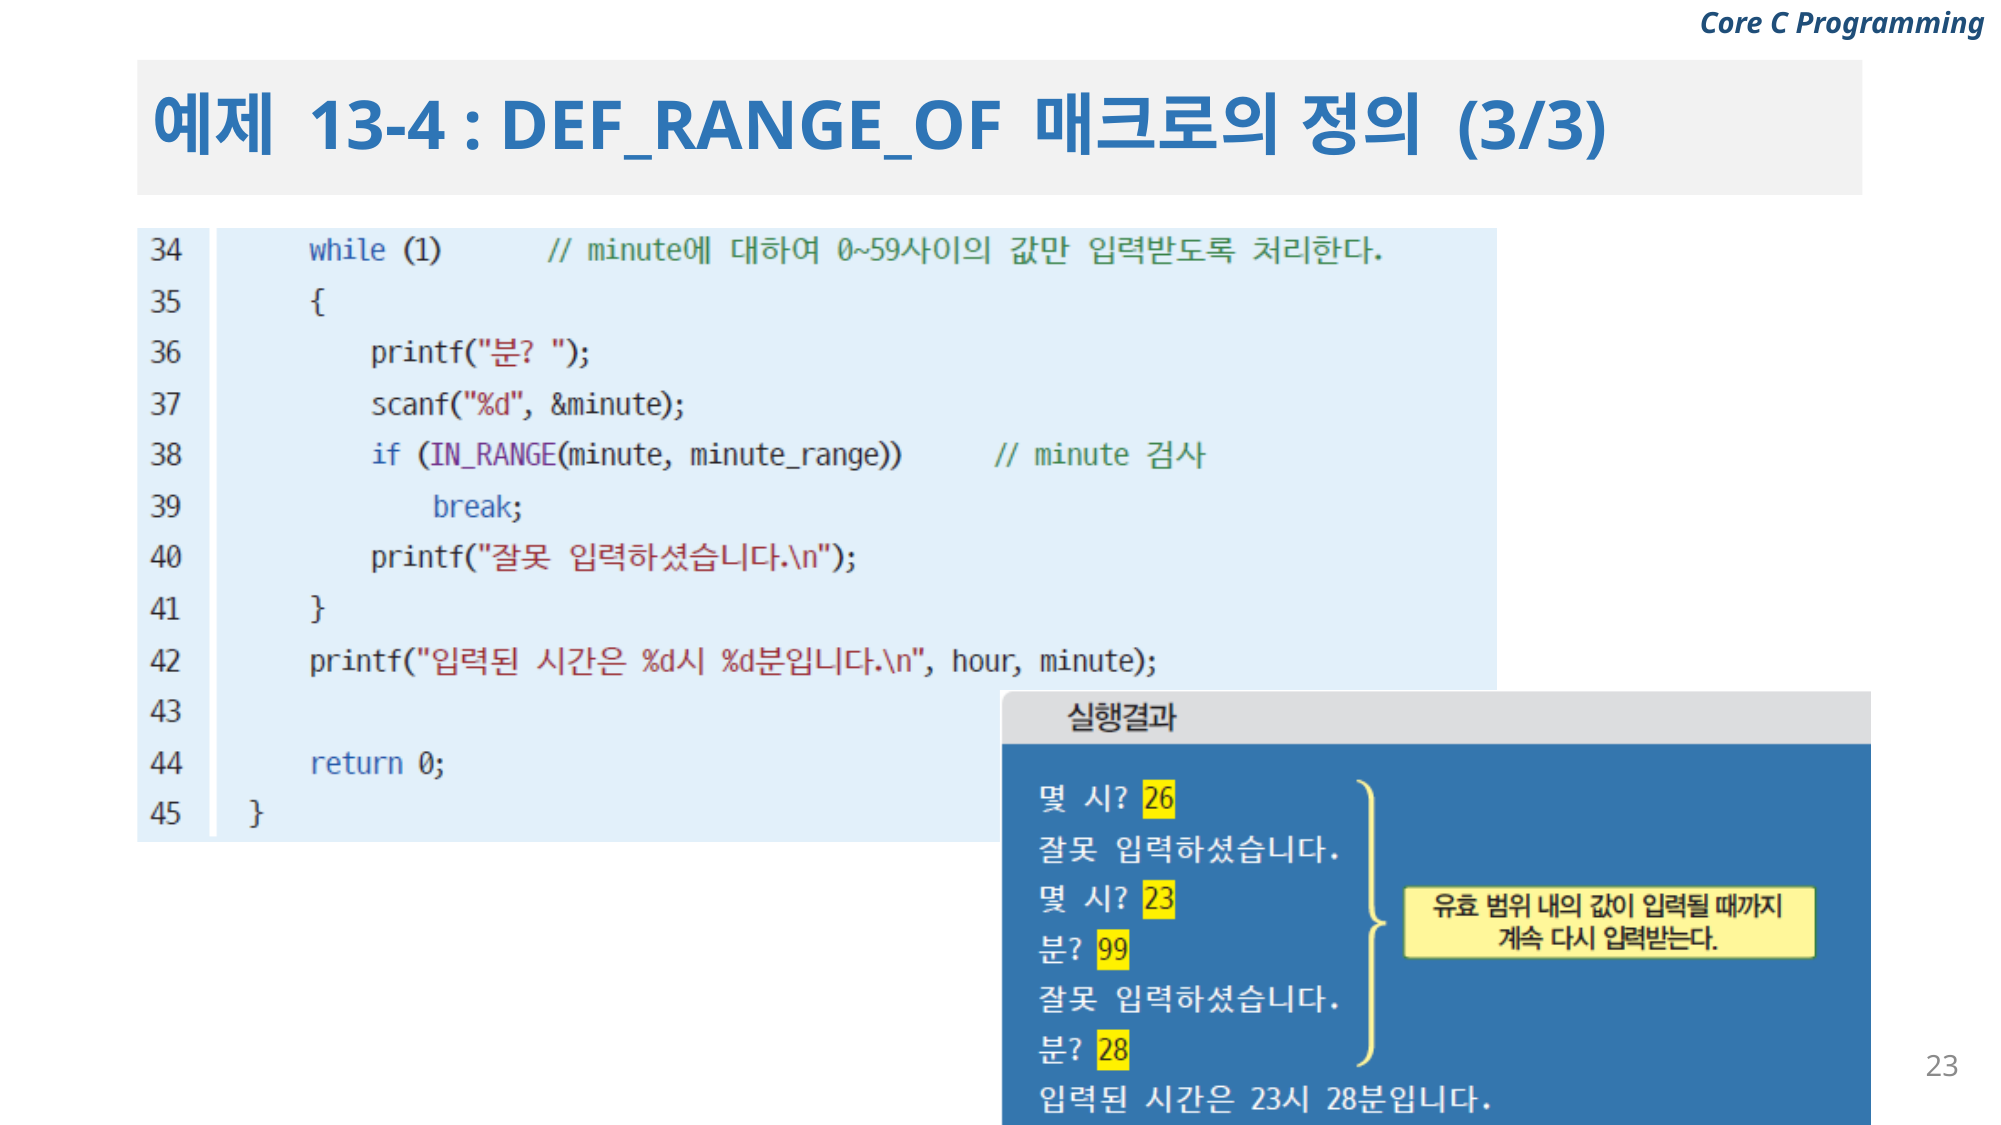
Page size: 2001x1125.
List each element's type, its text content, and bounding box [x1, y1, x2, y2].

slide_number 23 [1871, 1028, 1975, 1107]
picture [137, 228, 1871, 1125]
title 예제 13-4 : DEF_RANGE_OF 매크로의 정의 (3/3) [137, 59, 1863, 195]
